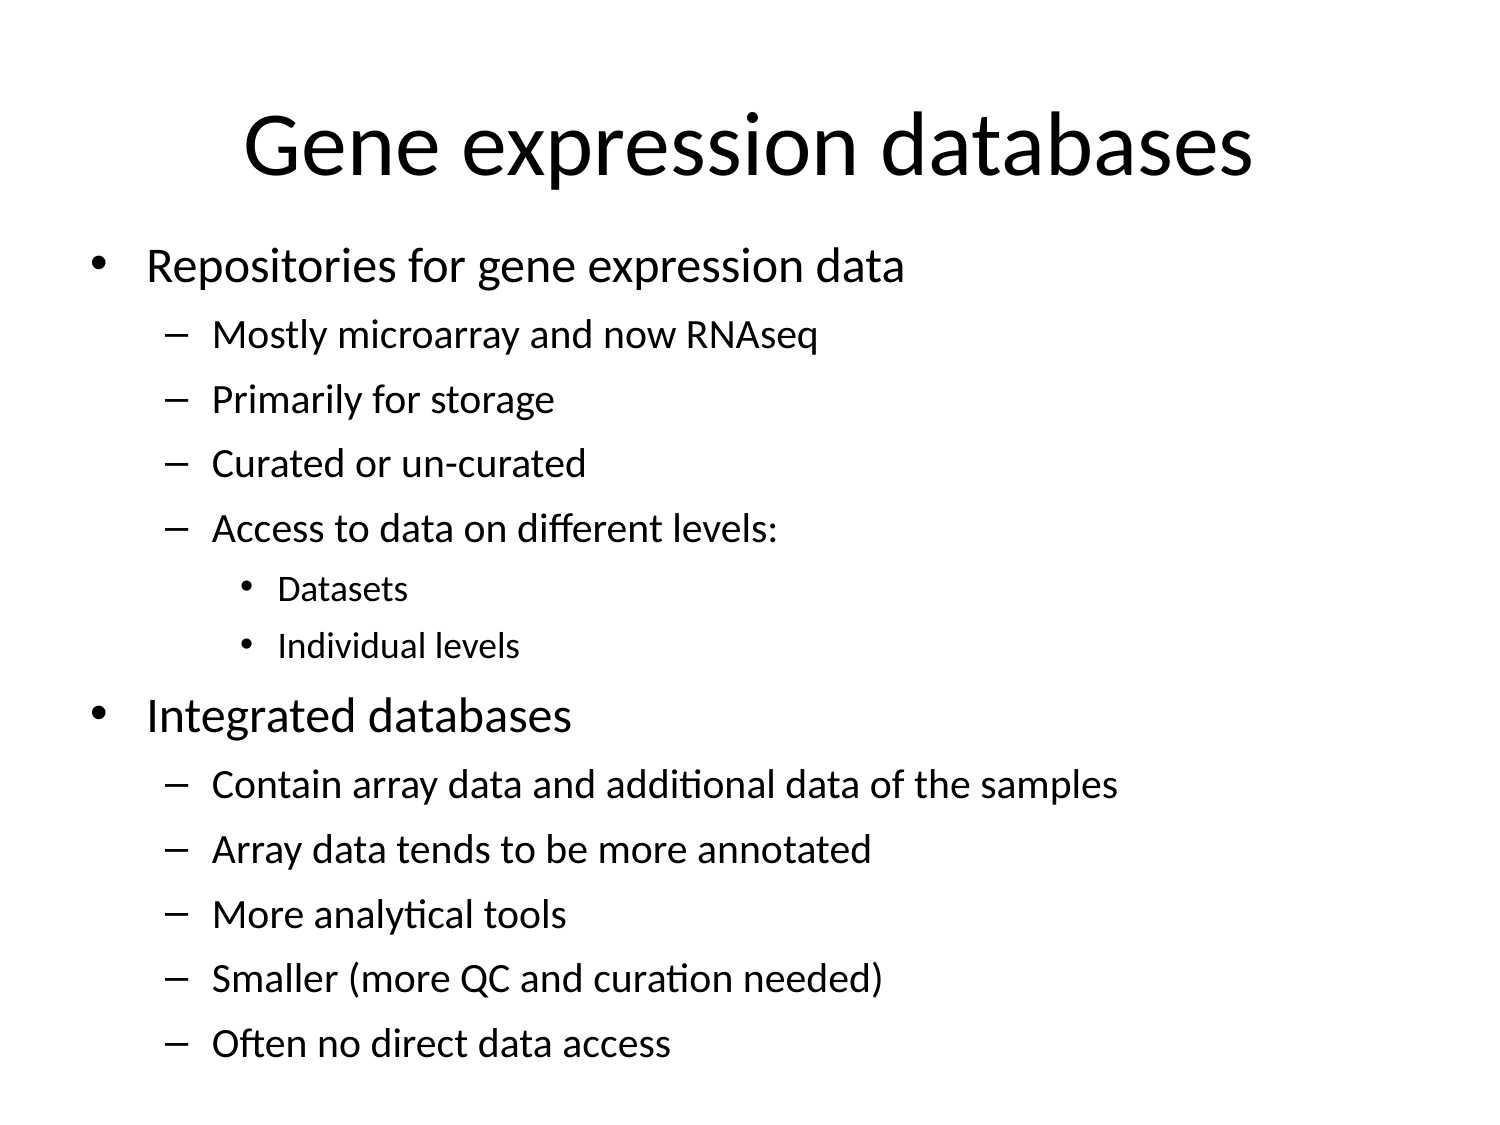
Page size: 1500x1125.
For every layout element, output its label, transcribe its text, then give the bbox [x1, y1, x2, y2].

list Repositories for gene expression data Mostly microarray and now RNAseq Primarily for storage Curated or un-curated Access to data on different levels: Datasets Individual levels Integrated databases Contain array data and additional data of the samples Array data tends to be more annotated More analytical tools Smaller (more QC and curation needed) Often no direct data access [75, 224, 1425, 968]
title Gene expression databases [75, 45, 1425, 224]
